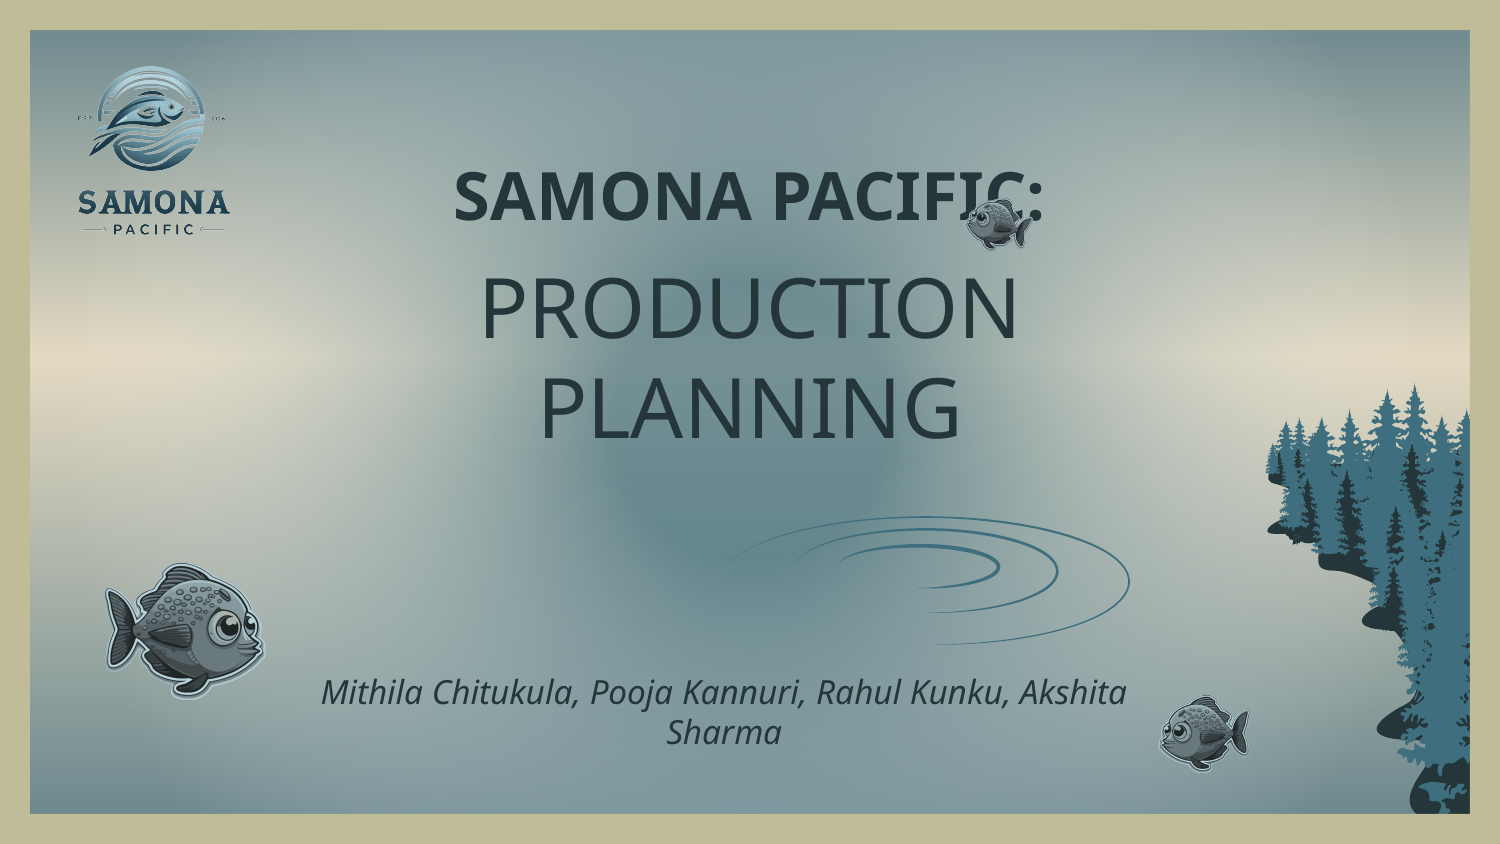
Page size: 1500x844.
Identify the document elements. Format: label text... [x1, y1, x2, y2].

text_box PRODUCTION PLANNING [315, 248, 1185, 463]
subtitle Mithila Chitukula, Pooja Kannuri, Rahul Kunku, Akshita Sharma [244, 656, 1205, 785]
picture [15, 8, 292, 285]
picture [961, 188, 1034, 261]
picture [93, 539, 275, 721]
title SAMONA PACIFIC: [433, 146, 1067, 248]
picture [1152, 682, 1256, 786]
